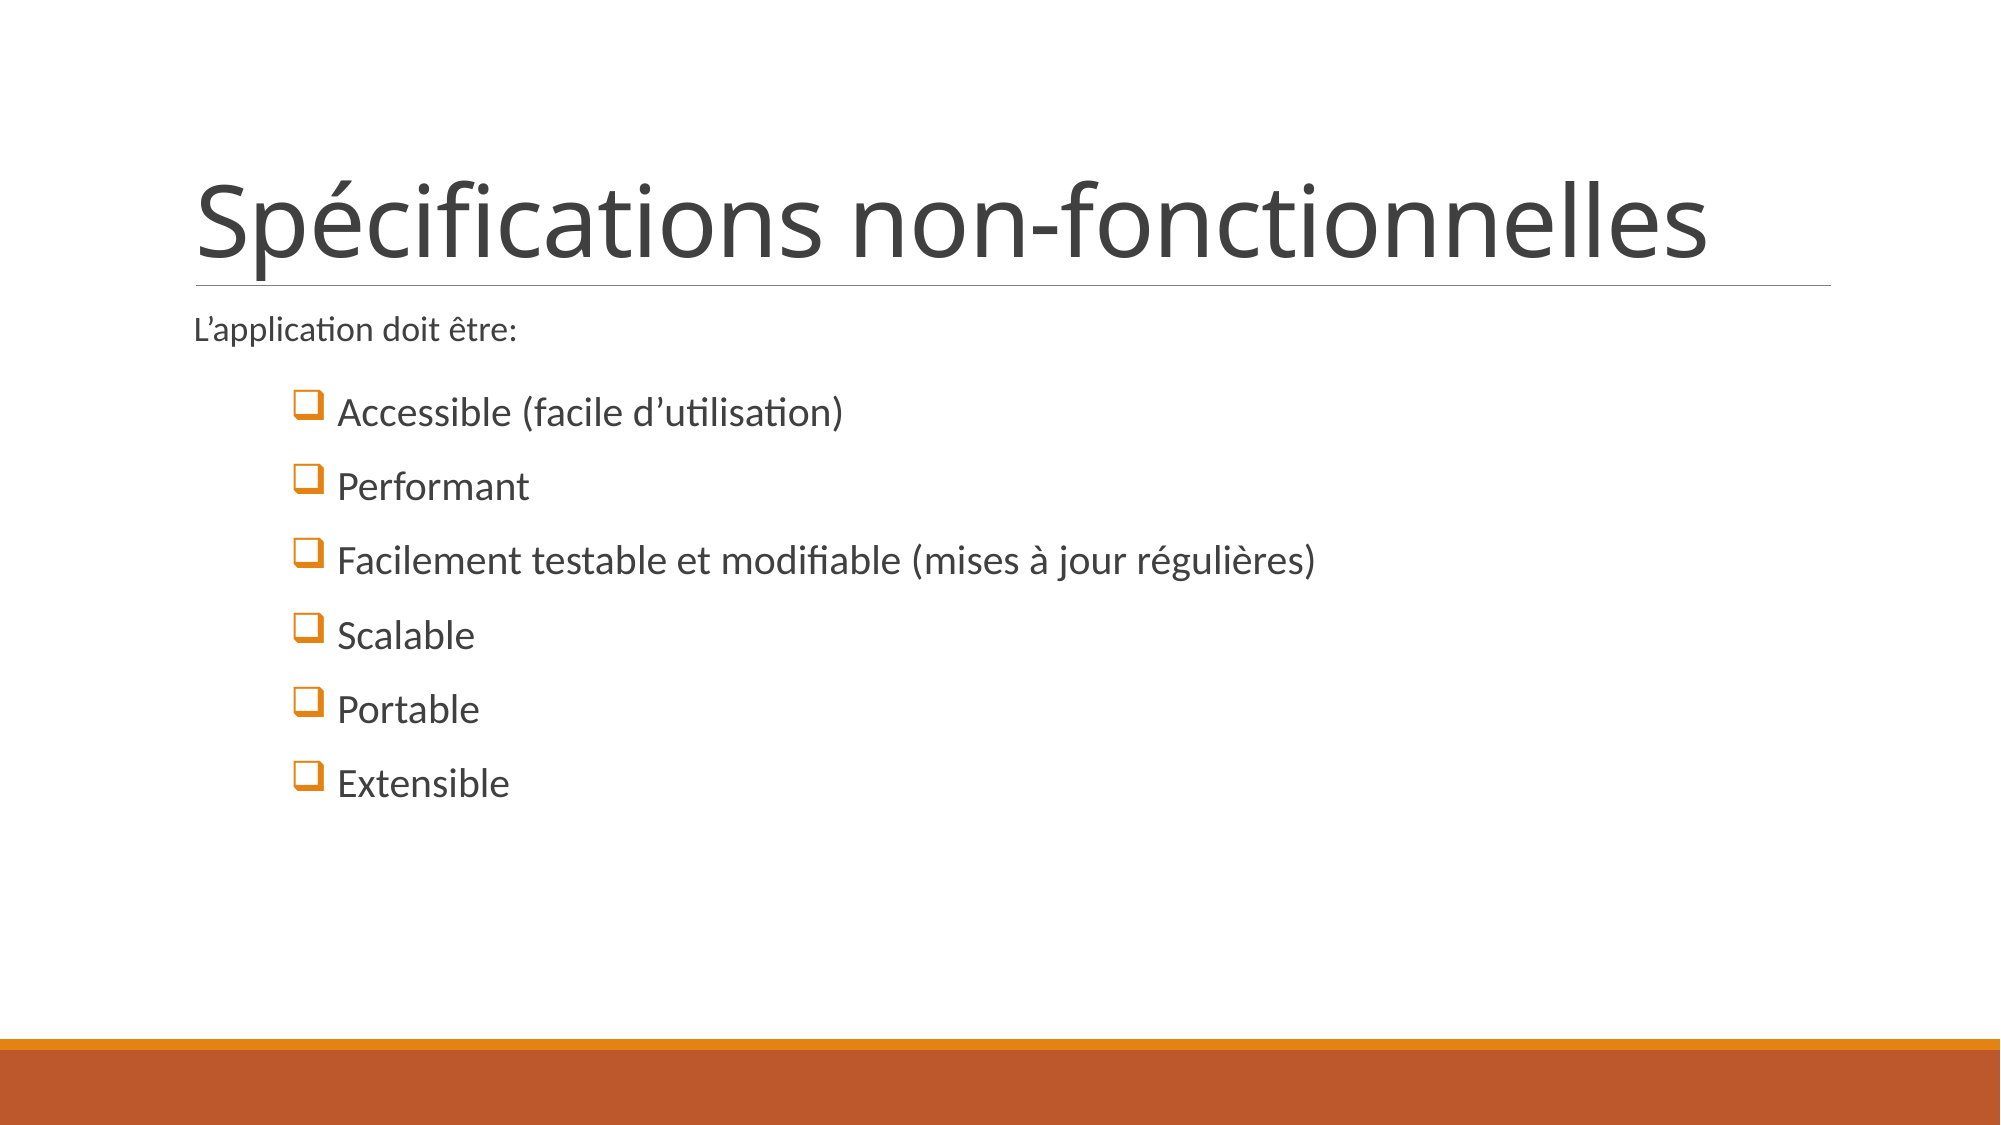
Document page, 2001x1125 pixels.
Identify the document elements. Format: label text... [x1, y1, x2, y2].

list Accessible (facile d’utilisation) Performant Facilement testable et modifiable (mises à jour régulières) Scalable Portable Extensible [290, 382, 1830, 1048]
text_box L’application doit être: [179, 302, 1865, 357]
title Spécifications non-fonctionnelles [180, 47, 1830, 285]
